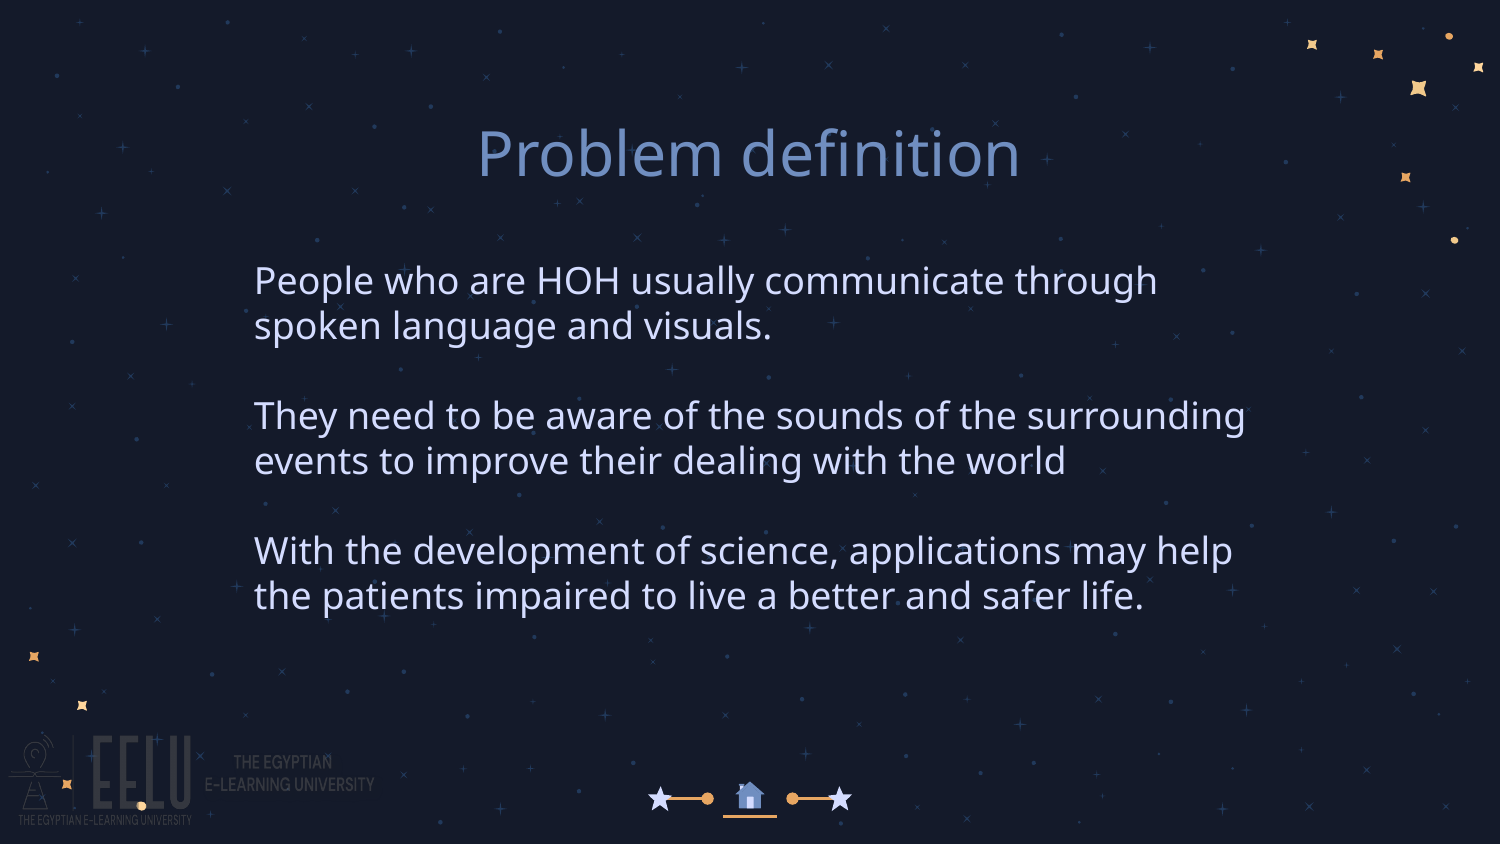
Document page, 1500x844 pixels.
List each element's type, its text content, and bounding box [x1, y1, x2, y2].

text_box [722, 781, 778, 817]
text_box [639, 780, 708, 817]
text_box [792, 780, 861, 817]
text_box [647, 785, 708, 812]
picture [0, 706, 384, 829]
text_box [792, 785, 853, 812]
subtitle People who are HOH usually communicate through spoken language and visuals. They need to be aware of the sounds of the surrounding events to improve their dealing with the world With the development of science, applications may help the patients impaired to live a better and safer life. [238, 242, 1291, 663]
title Problem definition [116, 104, 1383, 199]
